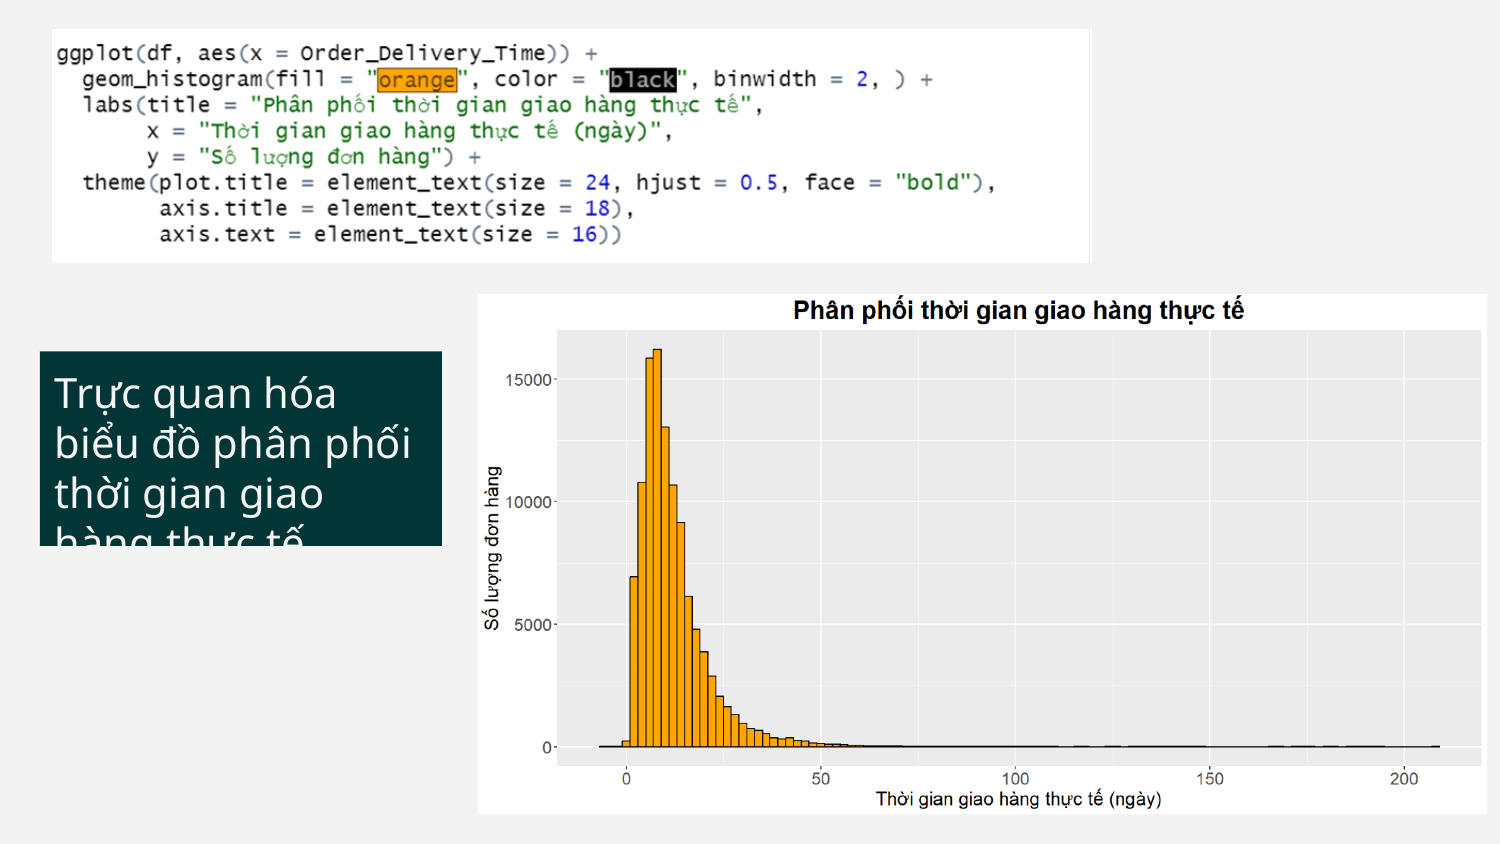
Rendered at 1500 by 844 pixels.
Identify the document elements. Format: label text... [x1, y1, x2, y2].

title Trực quan hóa biểu đồ phân phối thời gian giao hàng thực tế [39, 351, 442, 546]
picture [51, 29, 1092, 263]
picture [478, 294, 1488, 814]
